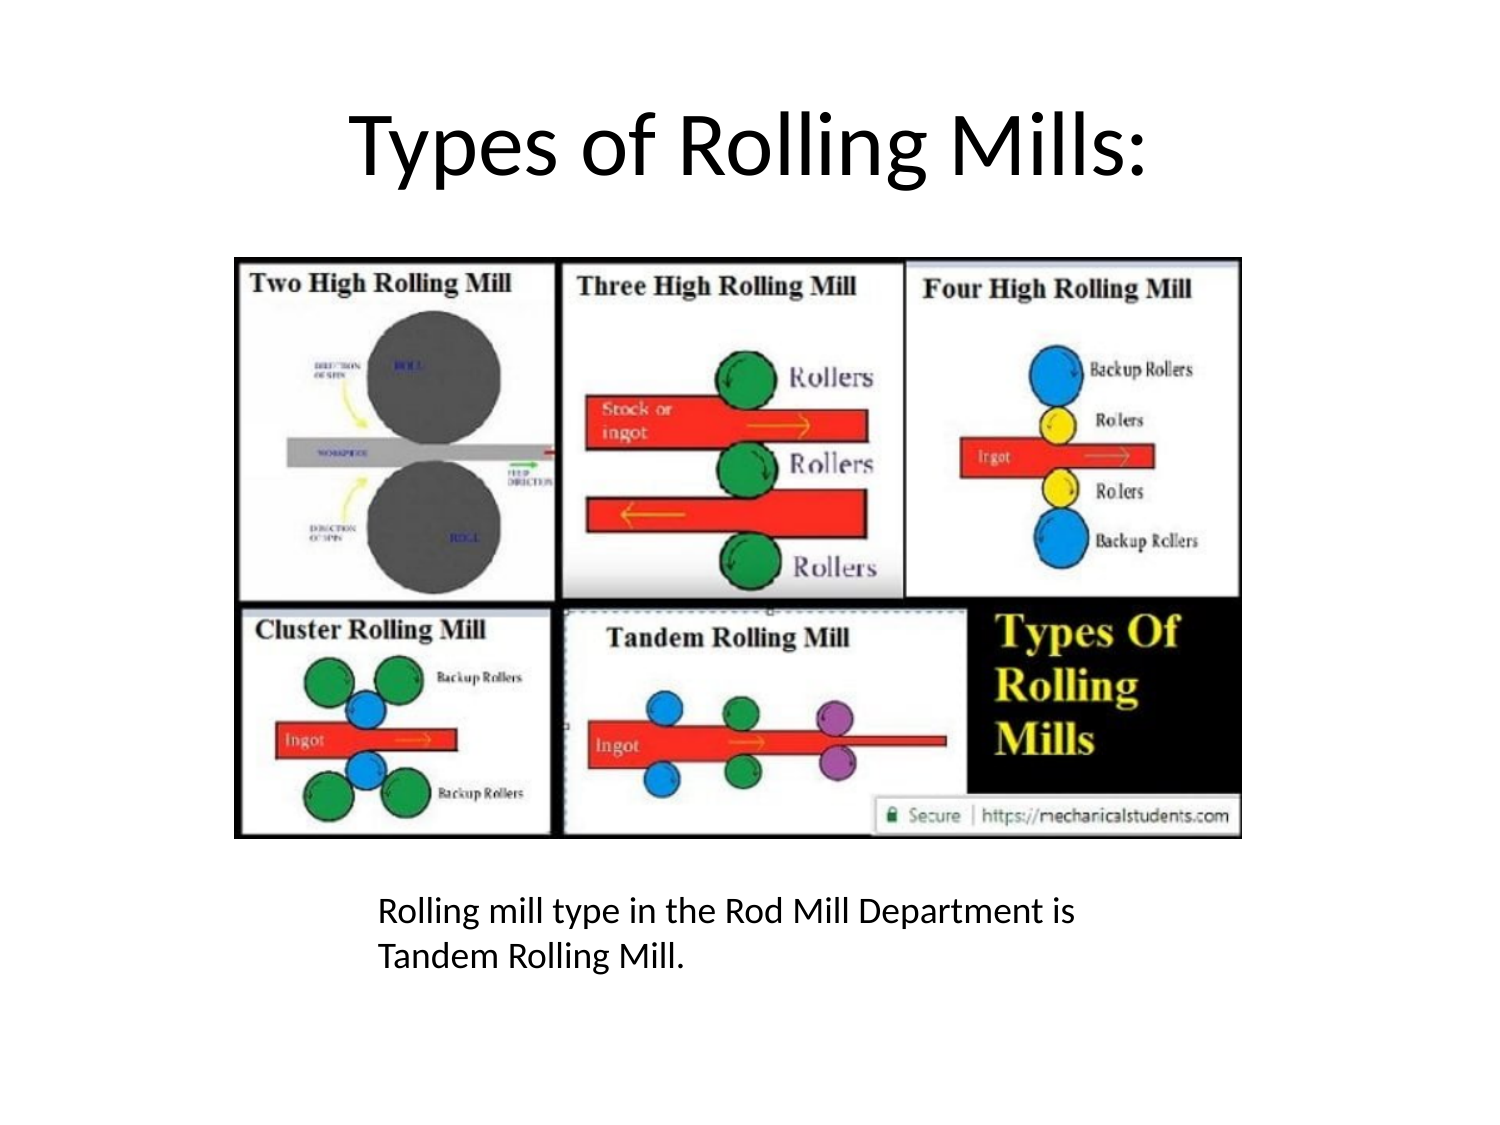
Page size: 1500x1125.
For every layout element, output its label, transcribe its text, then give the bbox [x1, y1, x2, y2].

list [234, 257, 1243, 840]
title Types of Rolling Mills: [75, 45, 1425, 233]
text_box Rolling mill type in the Rod Mill Department is Tandem Rolling Mill. [363, 878, 1172, 984]
